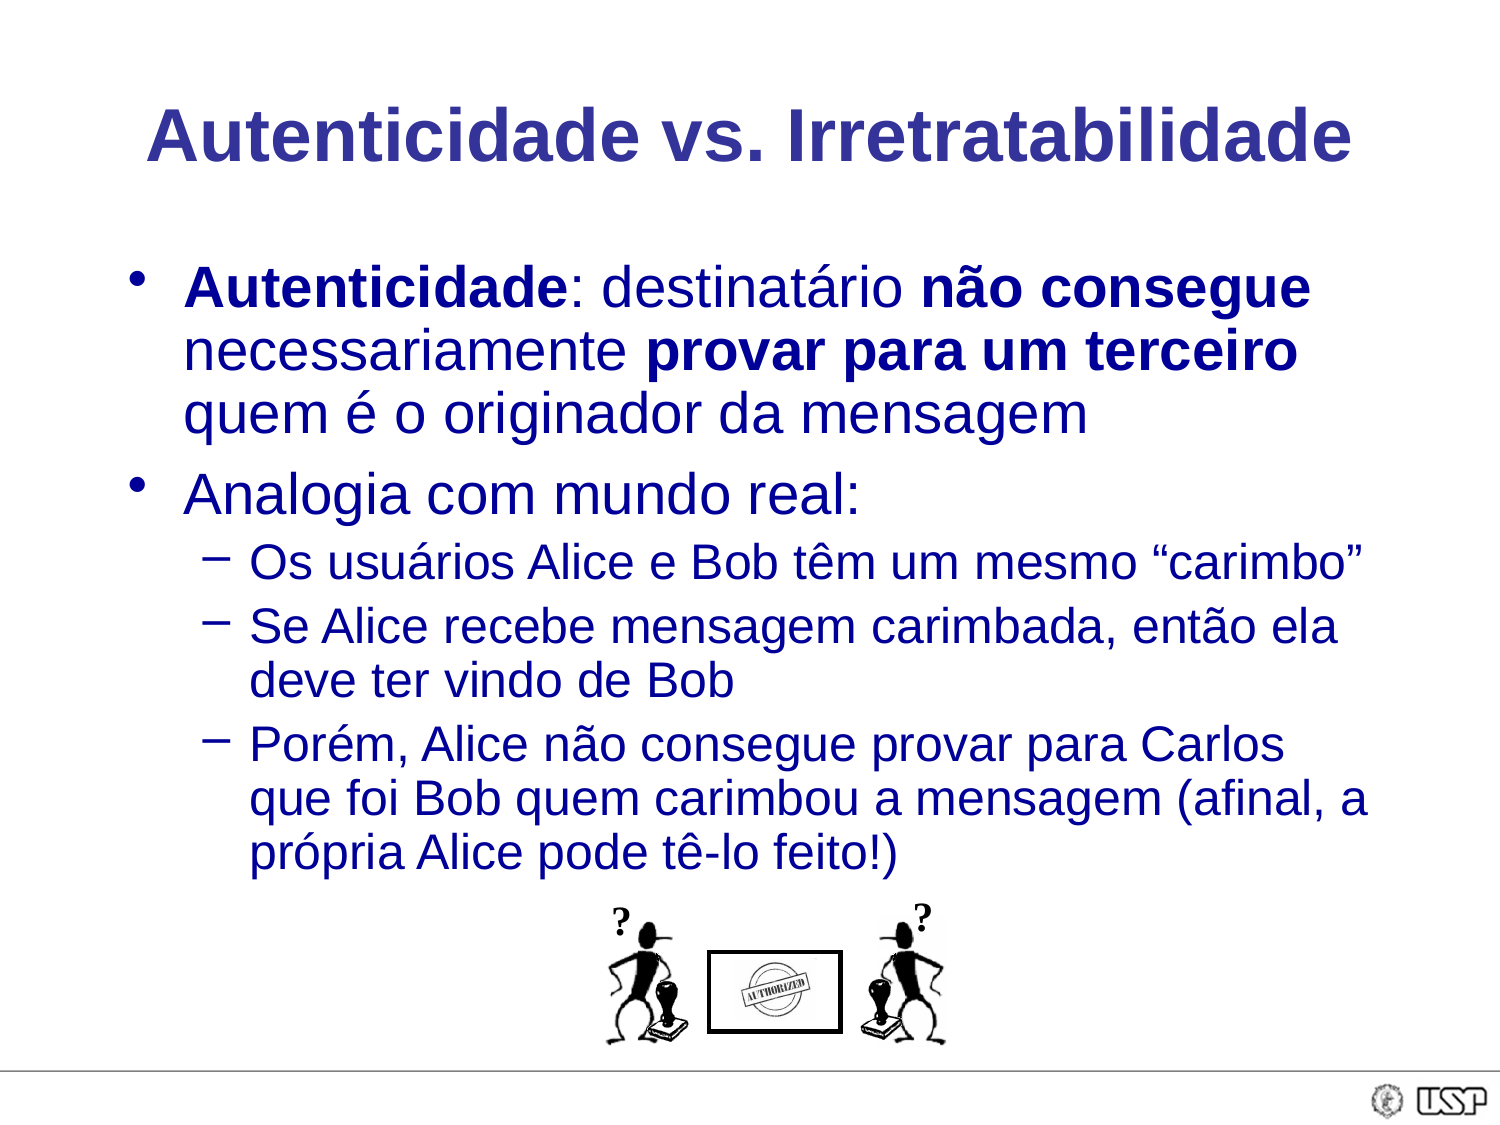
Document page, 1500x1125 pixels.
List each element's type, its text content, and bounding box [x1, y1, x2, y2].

picture [1364, 1075, 1500, 1125]
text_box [877, 916, 948, 1048]
text_box [708, 952, 841, 1032]
title Autenticidade vs. Irretratabilidade [112, 37, 1388, 225]
picture [734, 958, 818, 1021]
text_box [604, 916, 674, 1047]
picture [846, 973, 917, 1046]
list Autenticidade: destinatário não consegue necessariamente provar para um terceiro quem é o originador da mensagem Analogia com mundo real: Os usuários Alice e Bob têm um mesmo “carimbo” Se Alice recebe mensagem carimbada, então ela deve ter vindo de Bob Porém, Alice não consegue provar para Carlos que foi Bob quem carimbou a mensagem (afinal, a própria Alice pode tê-lo feito!) [112, 249, 1388, 925]
picture [633, 975, 704, 1048]
